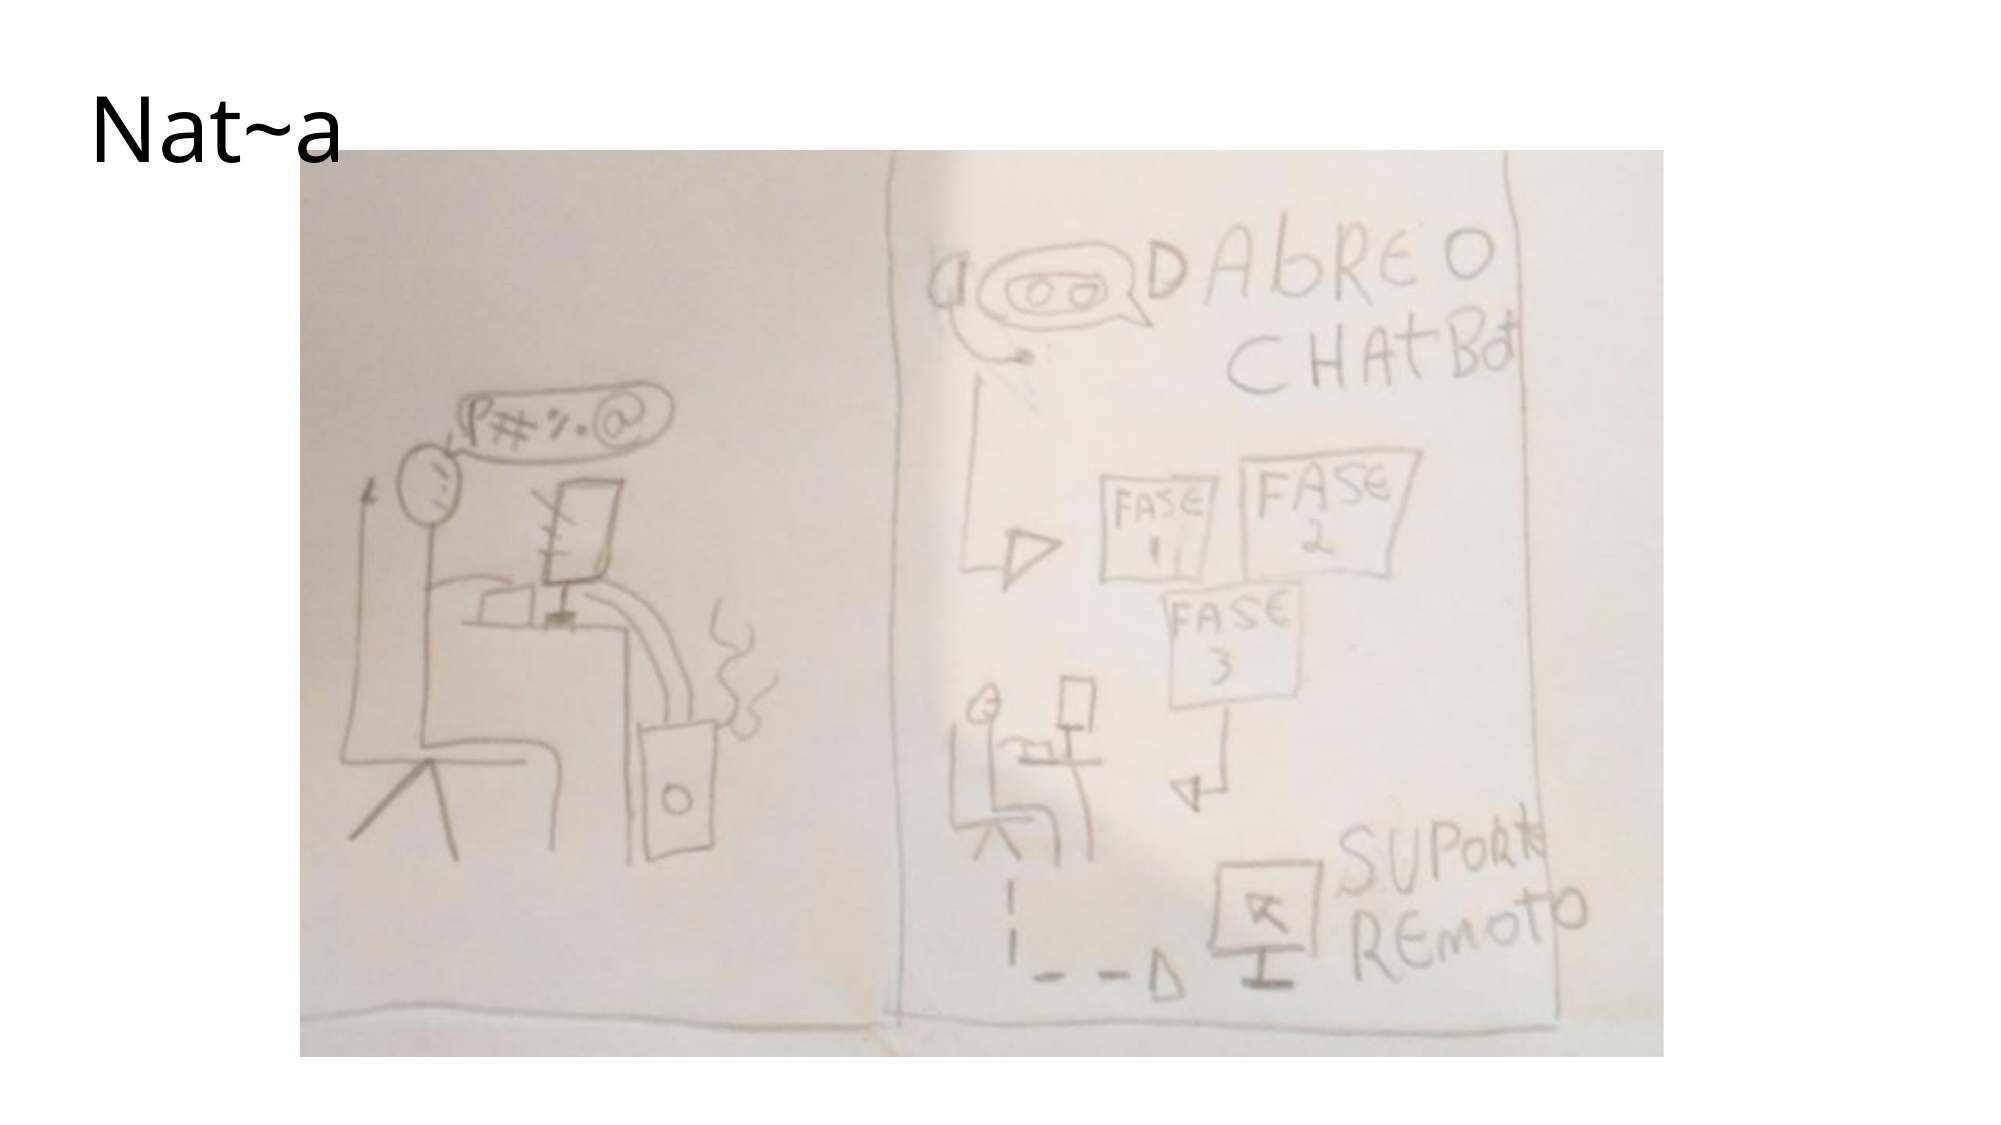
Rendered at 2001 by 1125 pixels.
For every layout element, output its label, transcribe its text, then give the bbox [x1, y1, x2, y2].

text_box Nat~a [73, 75, 1574, 194]
picture [299, 149, 1664, 1057]
